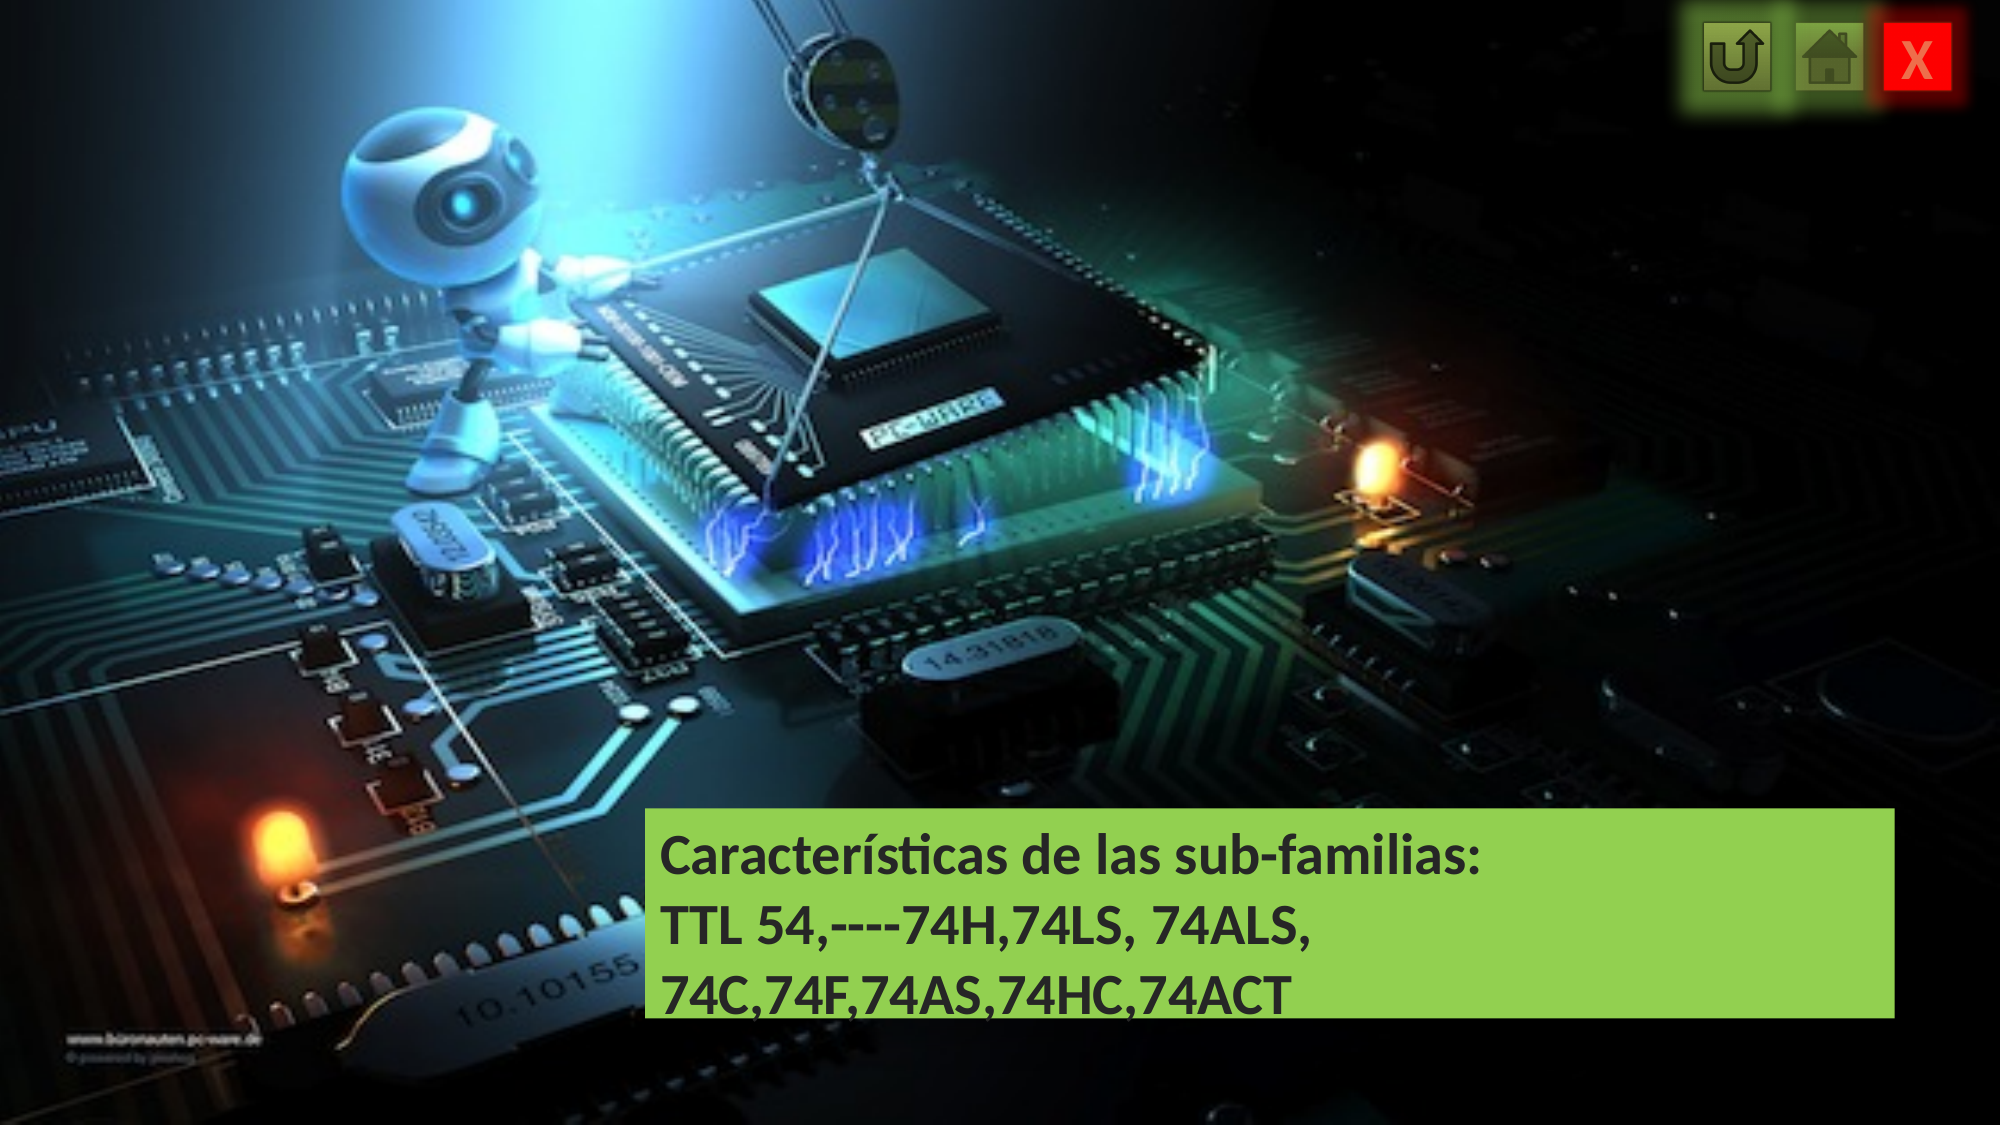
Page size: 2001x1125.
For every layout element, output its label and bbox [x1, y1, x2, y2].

picture [0, 0, 2000, 1125]
text_box [1702, 21, 1953, 92]
